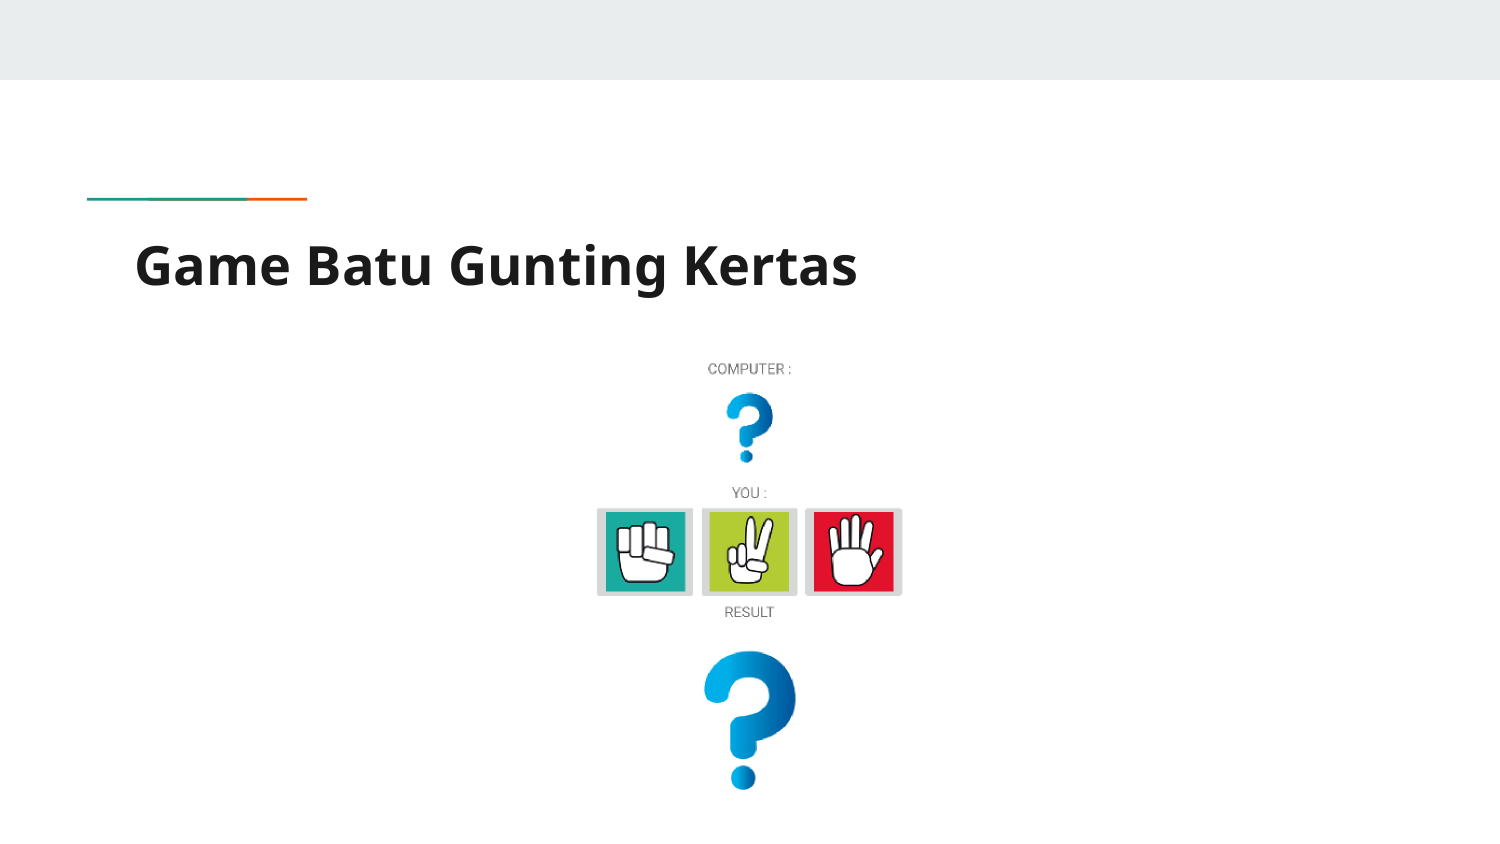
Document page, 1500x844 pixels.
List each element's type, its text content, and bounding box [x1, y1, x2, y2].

title Game Batu Gunting Kertas [119, 216, 1381, 305]
picture [543, 328, 957, 819]
